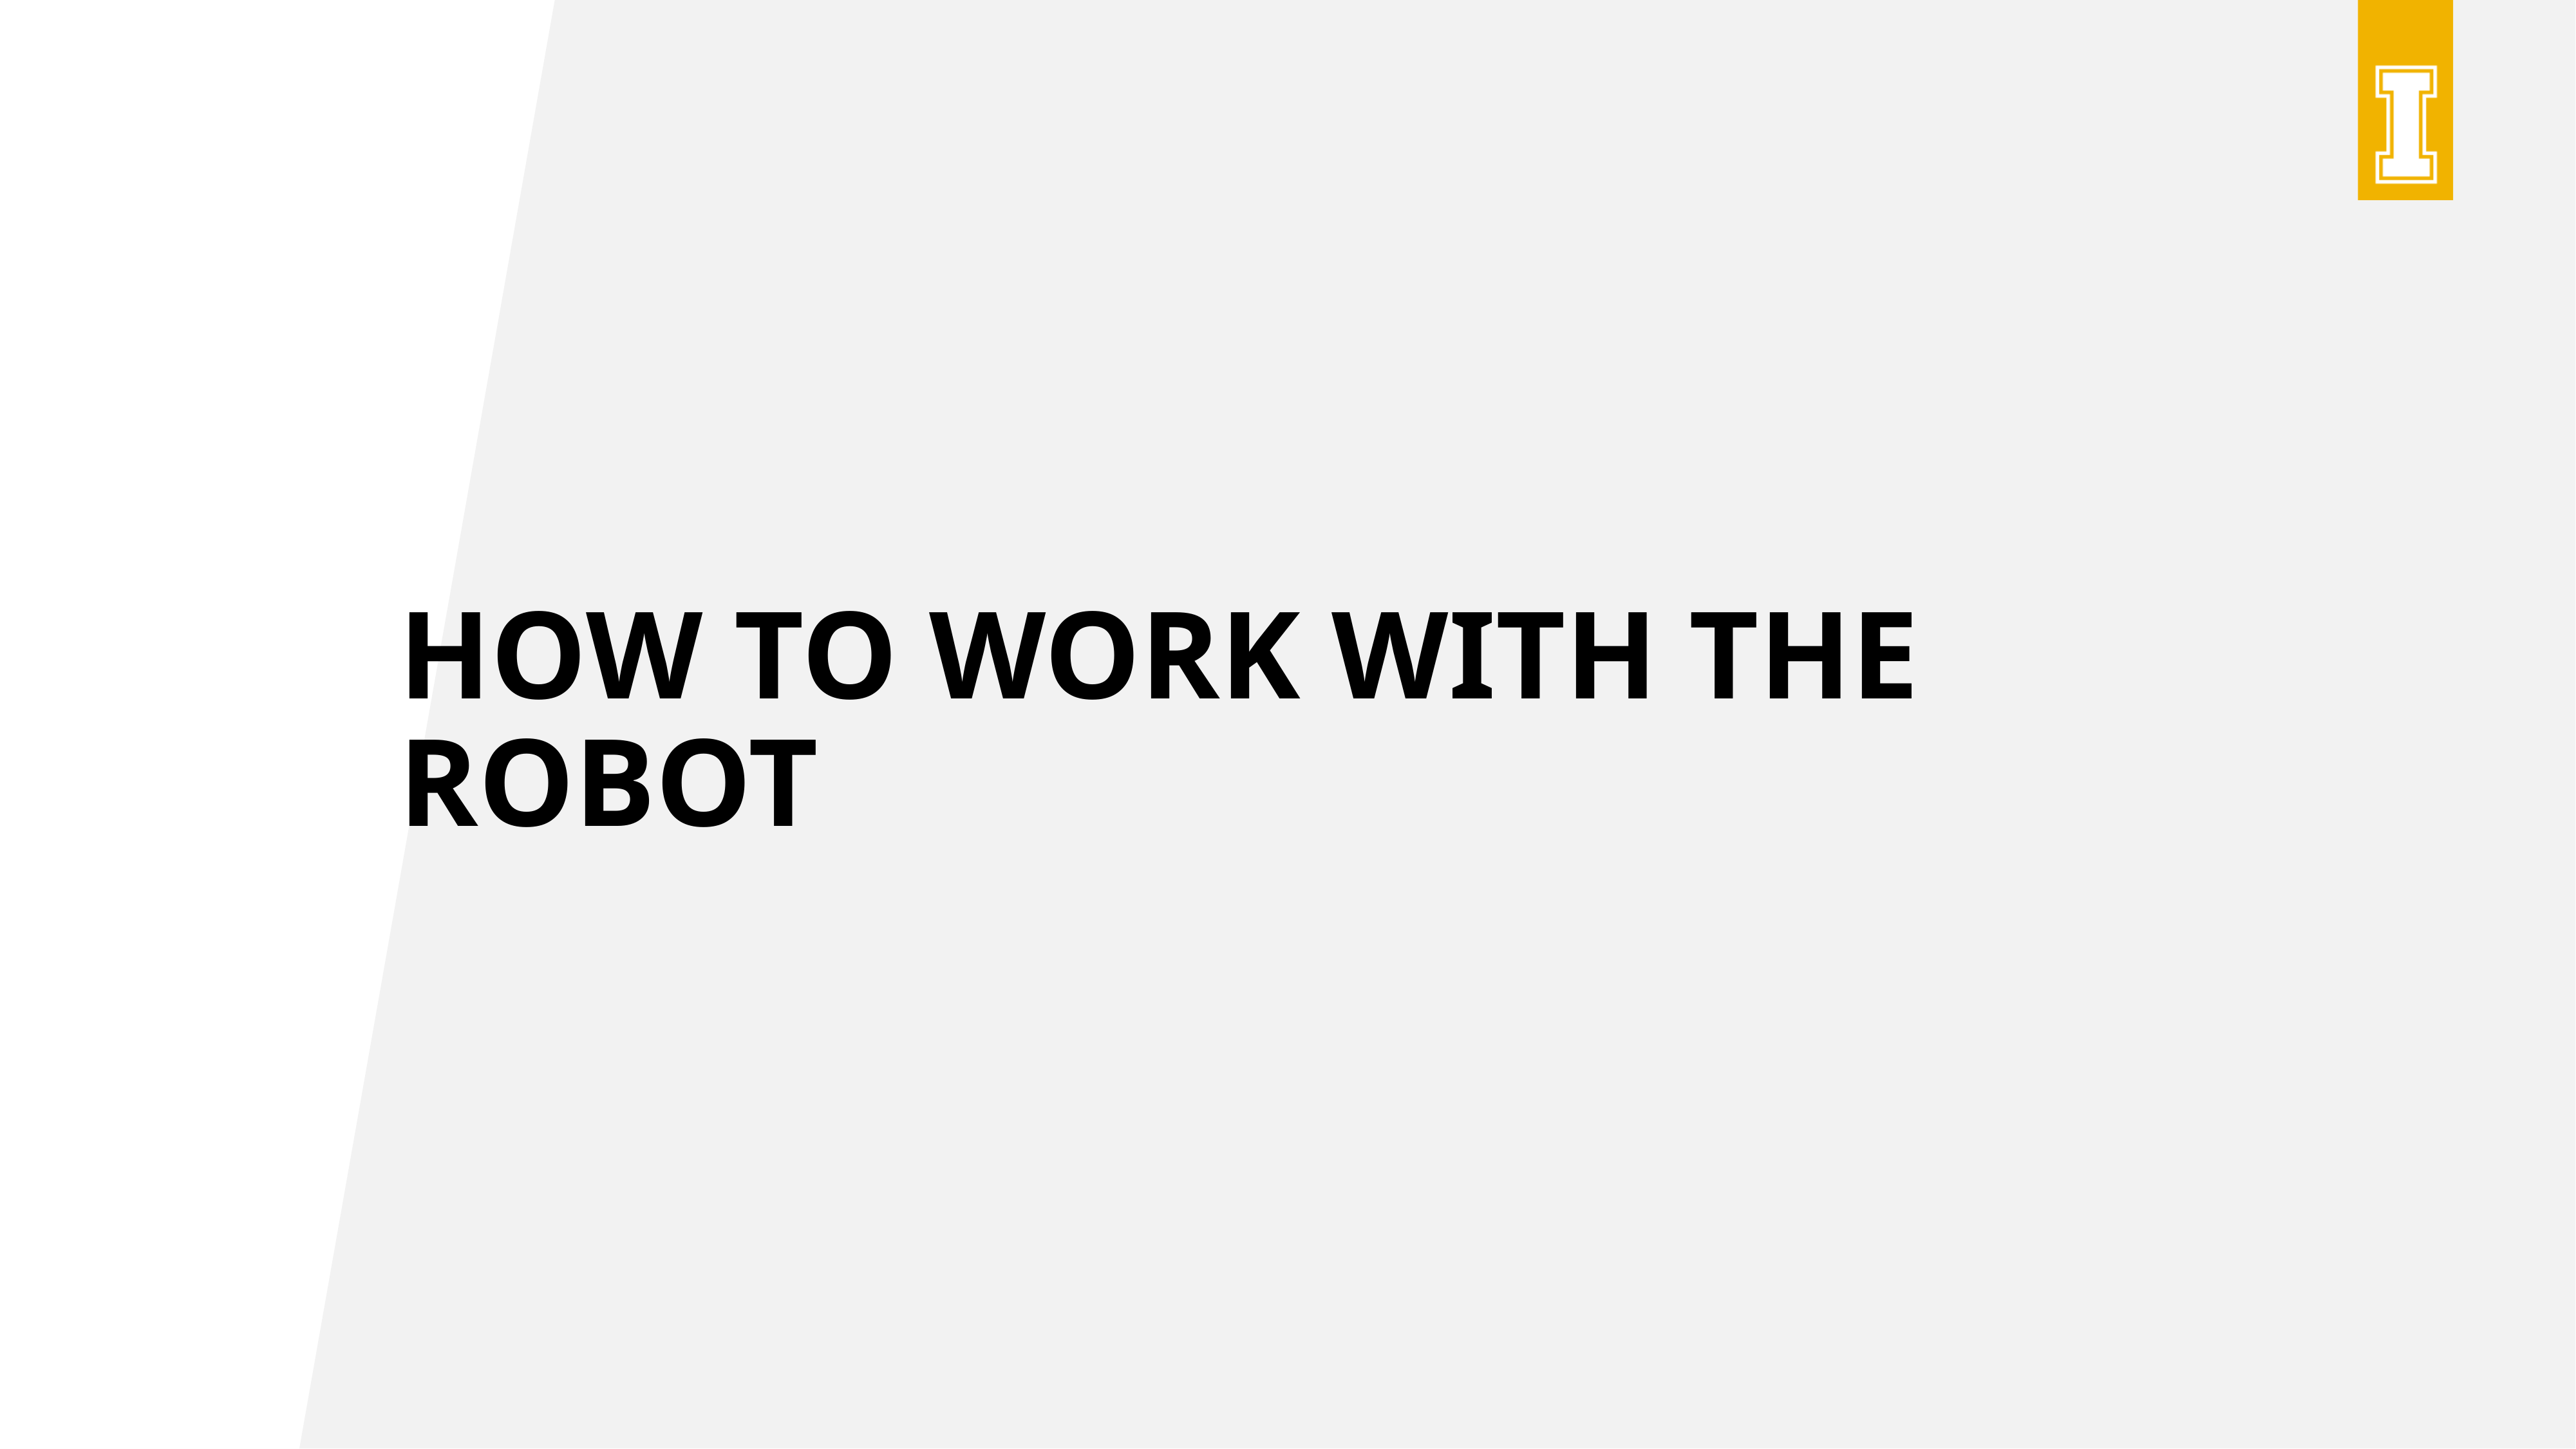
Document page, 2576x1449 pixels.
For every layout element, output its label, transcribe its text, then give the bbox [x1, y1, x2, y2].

title How to work with the robot [399, 595, 2177, 725]
